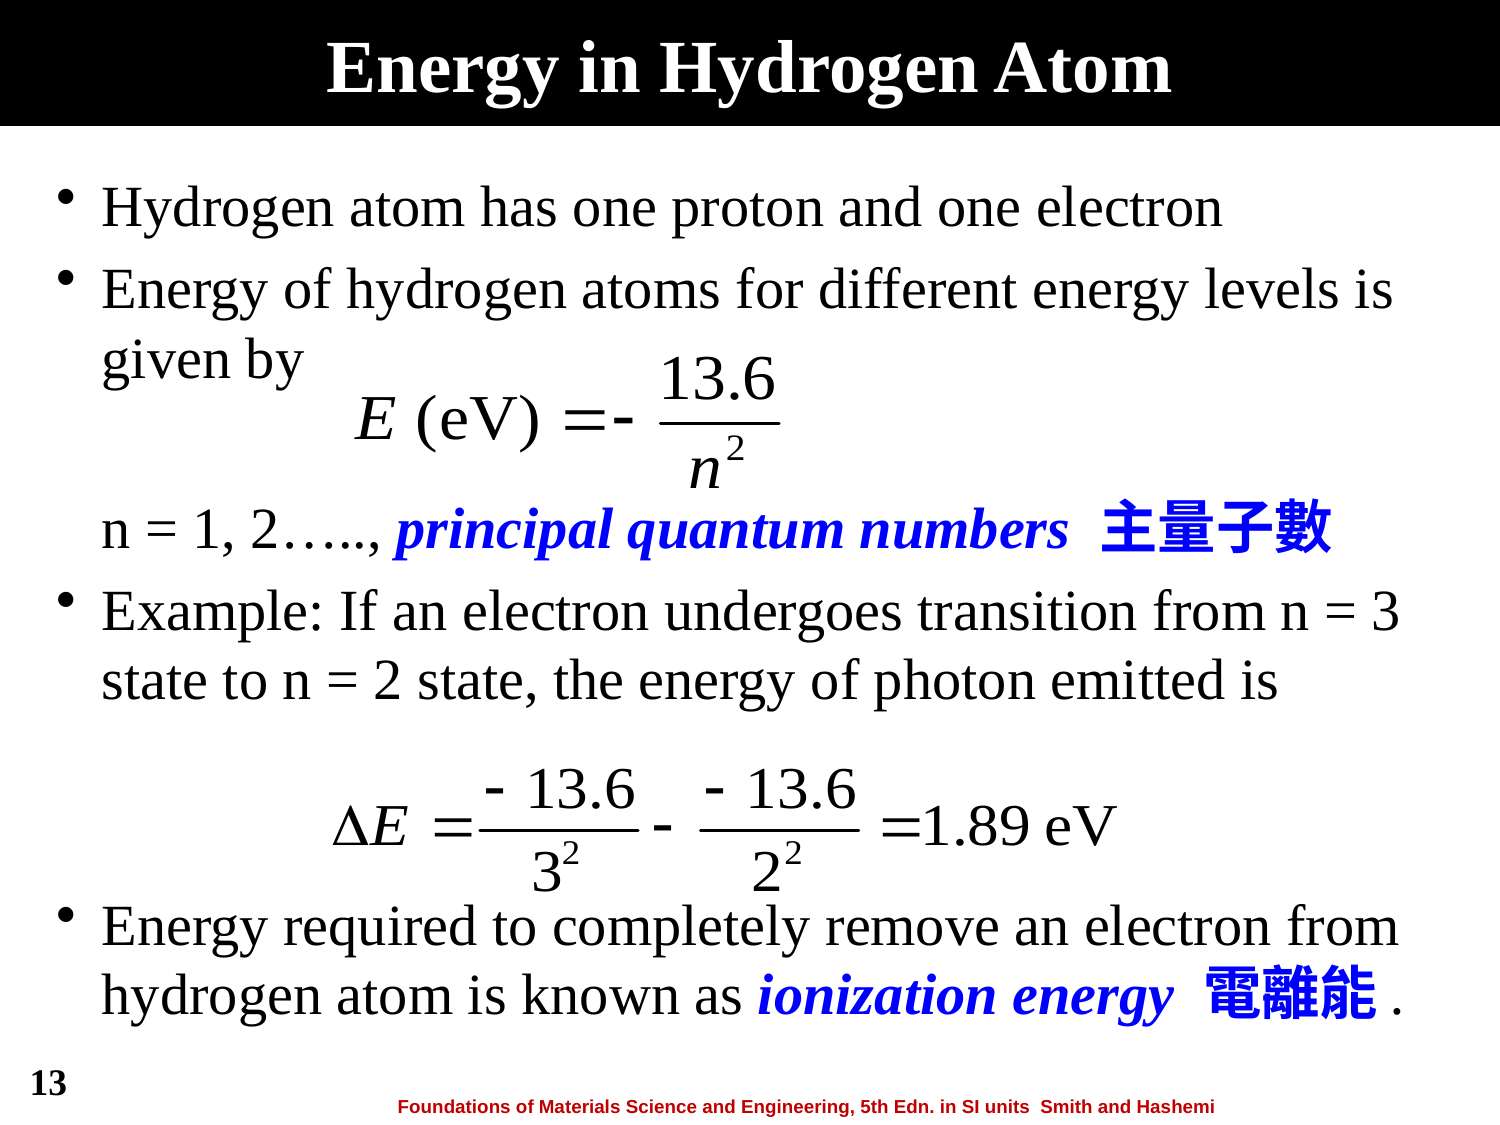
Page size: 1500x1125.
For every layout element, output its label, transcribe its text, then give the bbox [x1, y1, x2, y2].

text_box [343, 337, 813, 504]
list Hydrogen atom has one proton and one electron Energy of hydrogen atoms for different energy levels is given by n = 1, 2….., principal quantum numbers 主量子數 Example: If an electron undergoes transition from n = 3 state to n = 2 state, the energy of photon emitted is Energy required to completely remove an electron from hydrogen atom is known as ionization energy 電離能. [41, 160, 1447, 1083]
slide_number 13 [0, 1049, 83, 1125]
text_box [321, 751, 1130, 906]
title Energy in Hydrogen Atom [0, 0, 1500, 126]
